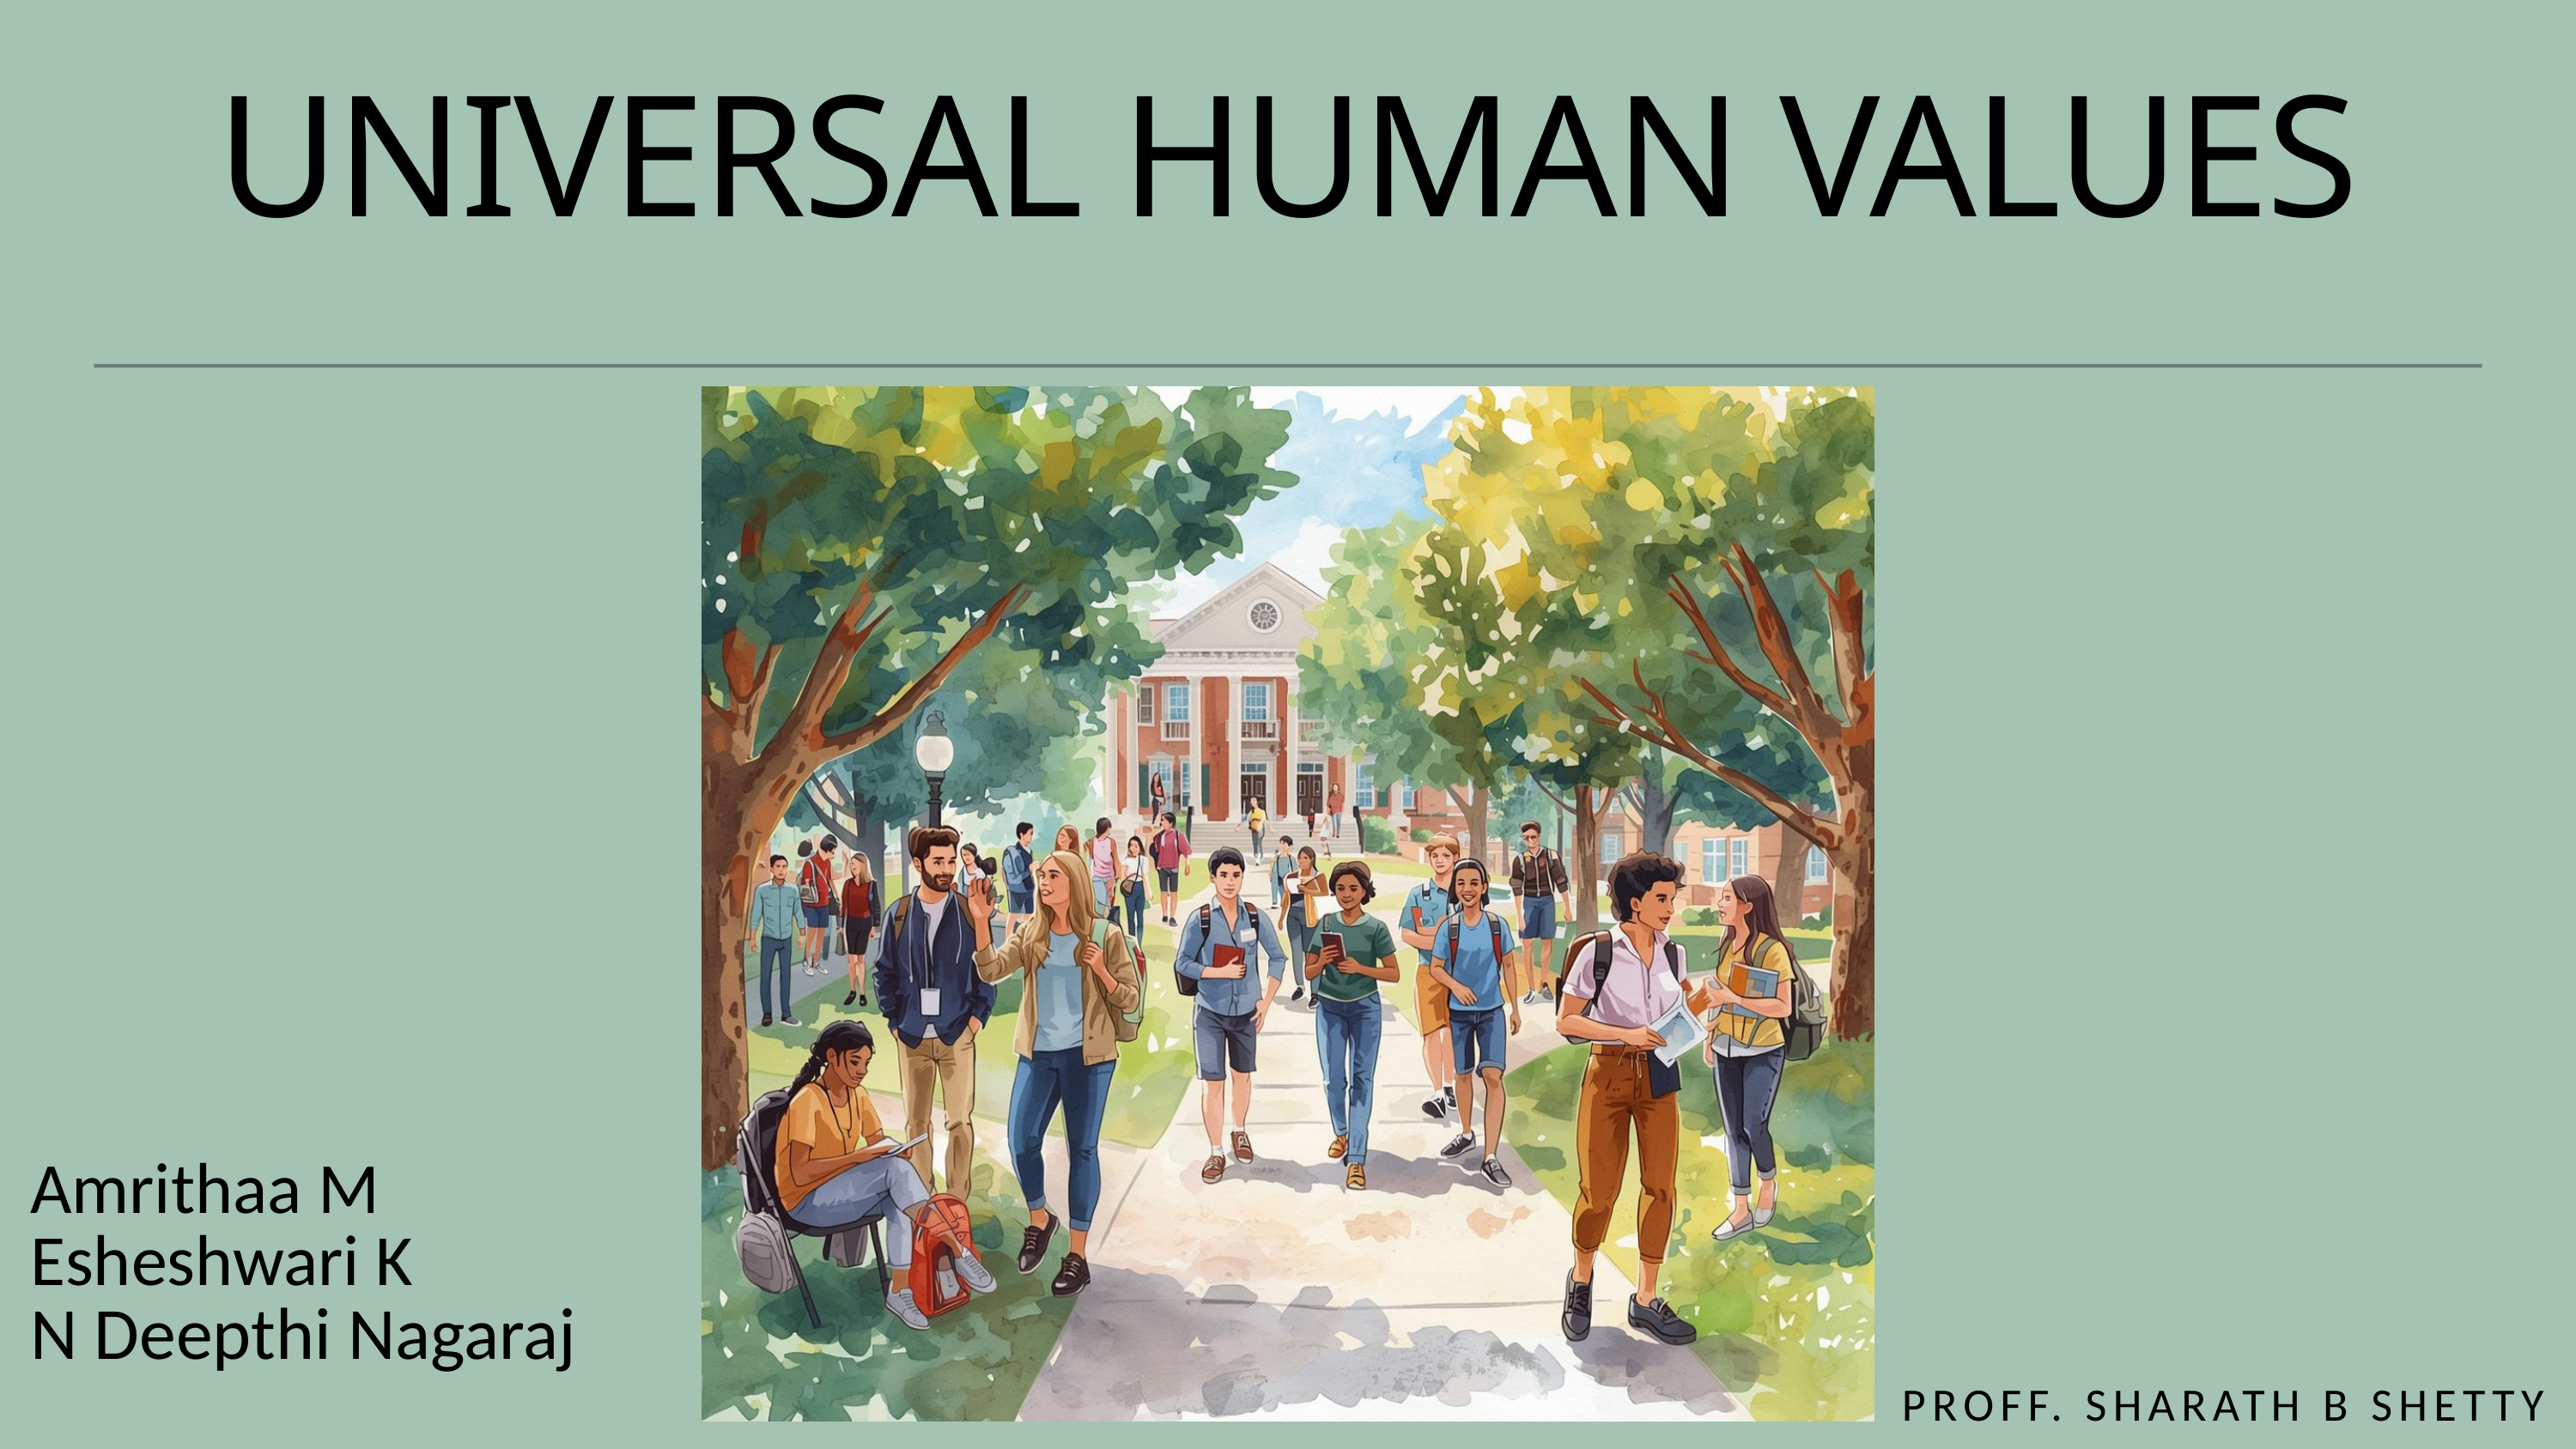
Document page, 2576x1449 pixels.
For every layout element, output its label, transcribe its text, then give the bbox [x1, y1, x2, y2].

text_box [701, 385, 1875, 1422]
text_box PROFF. SHARATH B SHETTY [1843, 1364, 2545, 1430]
text_box Amrithaa M Esheshwari K N Deepthi Nagaraj [30, 1155, 584, 1374]
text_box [94, 63, 2482, 368]
